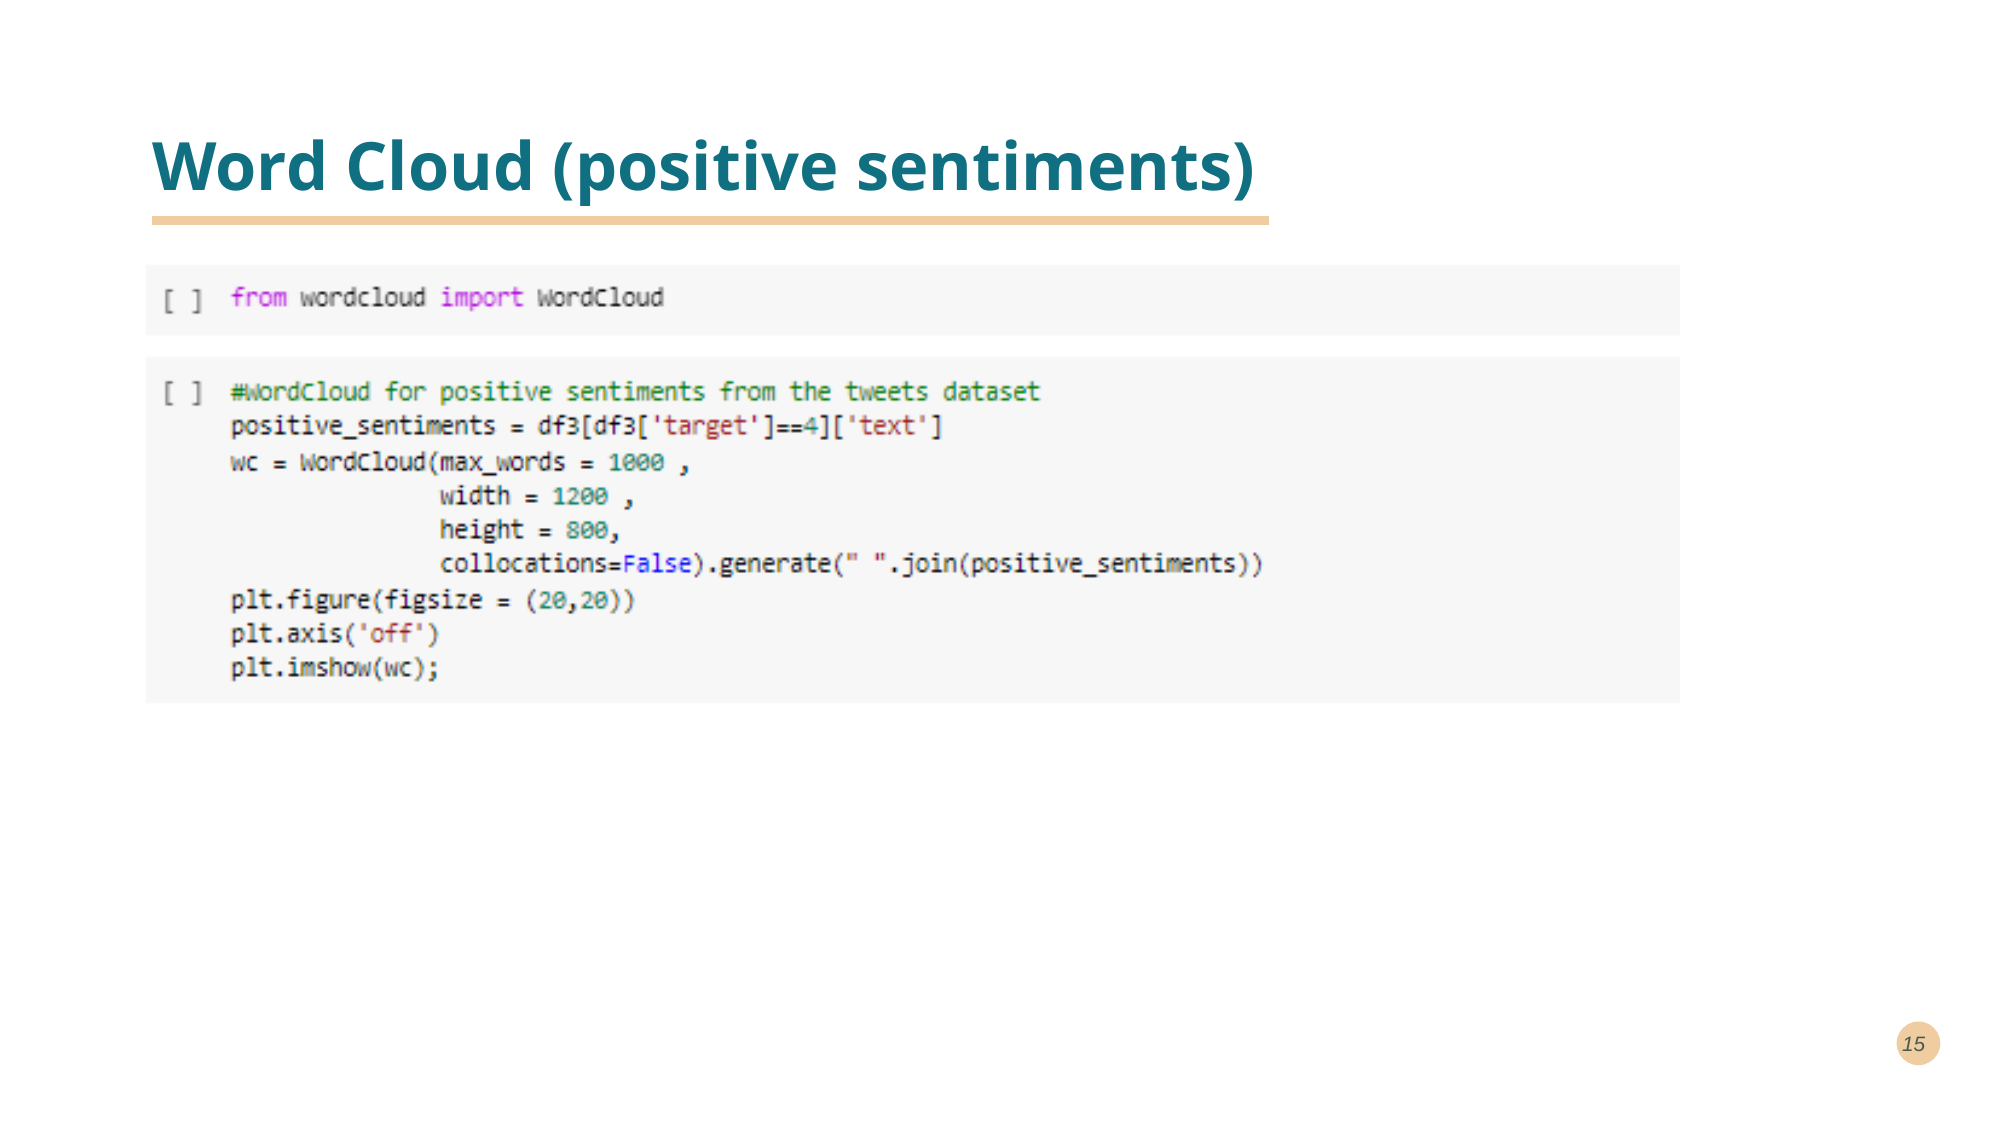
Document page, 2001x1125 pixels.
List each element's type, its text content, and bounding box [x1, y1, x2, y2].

title Word Cloud (positive sentiments) [137, 59, 1863, 278]
picture [137, 232, 1680, 706]
slide_number 15 [1881, 1012, 1940, 1073]
